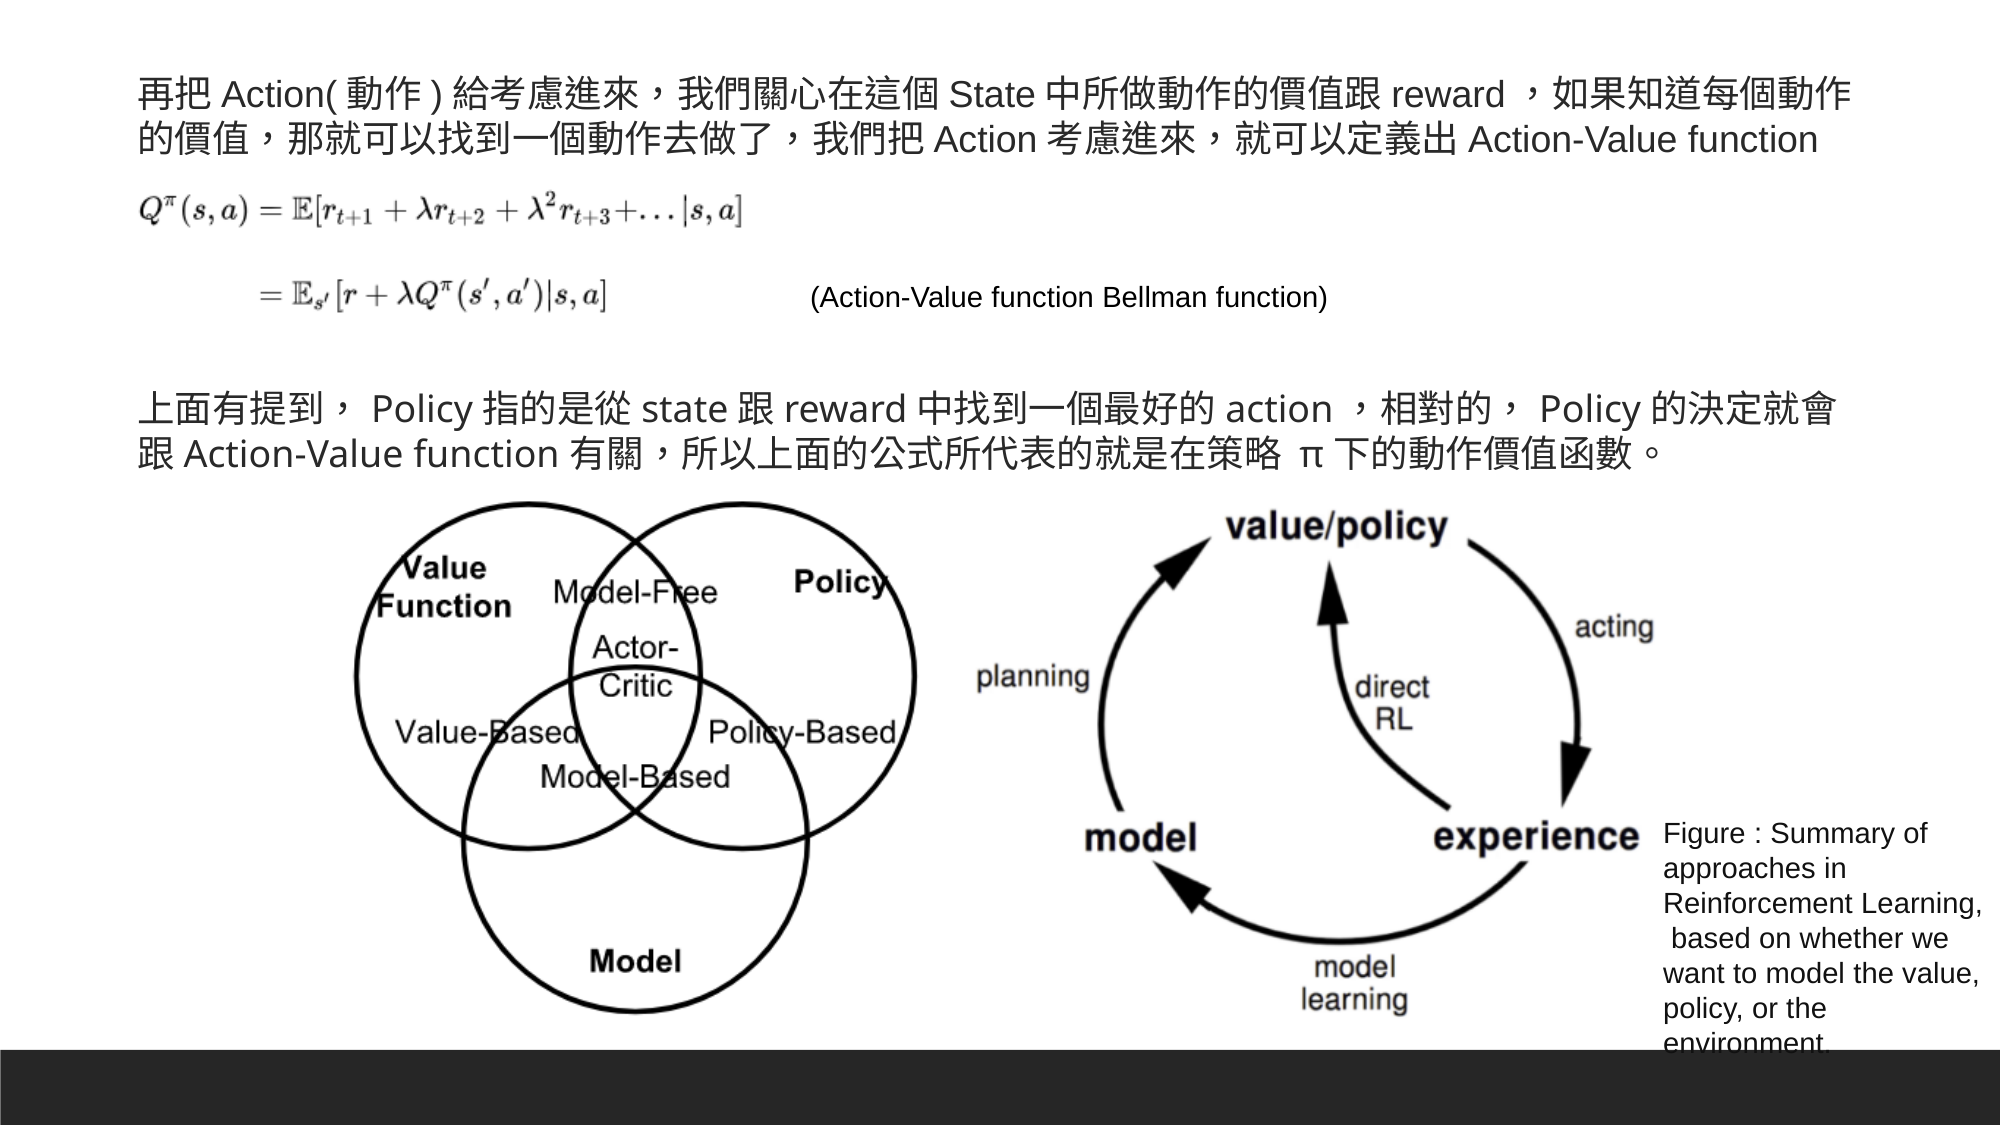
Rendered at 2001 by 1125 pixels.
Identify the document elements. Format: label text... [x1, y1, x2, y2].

text_box Figure : Summary of approaches in Reinforcement Learning, based on whether we want to model the value, policy, or the environment. [1648, 807, 2000, 1067]
picture [229, 483, 1771, 1042]
picture [128, 167, 808, 330]
text_box 再把Action(動作)給考慮進來，我們關心在這個State中所做動作的價值跟reward，如果知道每個動作的價值，那就可以找到一個動作去做了，我們把Action考慮進來，就可以定義出Action-Value function Bellman function: 上面有提到，Policy指的是從state跟reward中找到一個最好的action，相對的，Policy的決定就會跟Action-Value function有關，所以上面的公式所代表的就是在策略 π下的動作價值函數。 [122, 62, 1881, 483]
text_box (Action-Value function Bellman function) [814, 270, 1592, 321]
